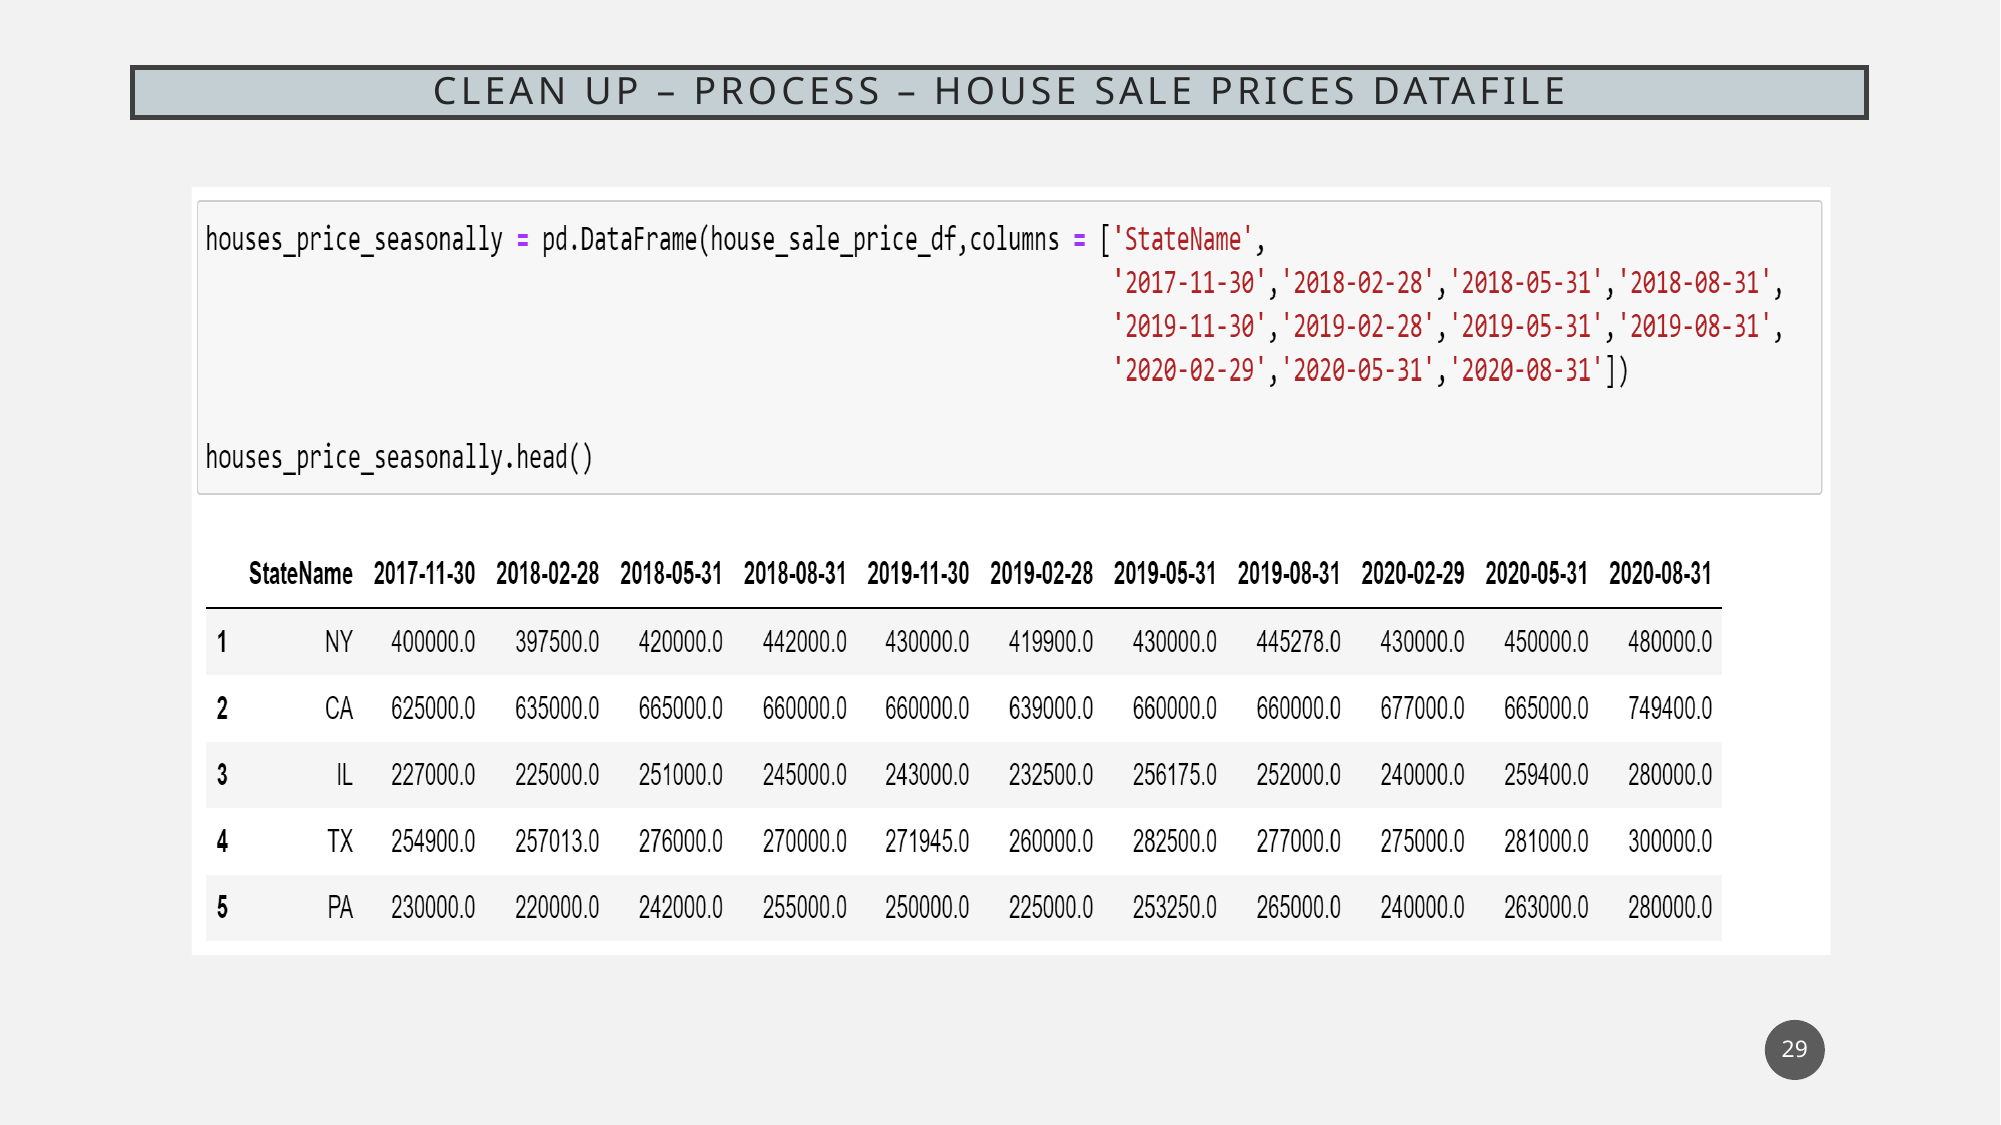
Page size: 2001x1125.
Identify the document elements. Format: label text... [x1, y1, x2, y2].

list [191, 187, 1831, 955]
slide_number 29 [1764, 1019, 1825, 1080]
title Clean up – process – house sale prices datafile [130, 65, 1869, 120]
